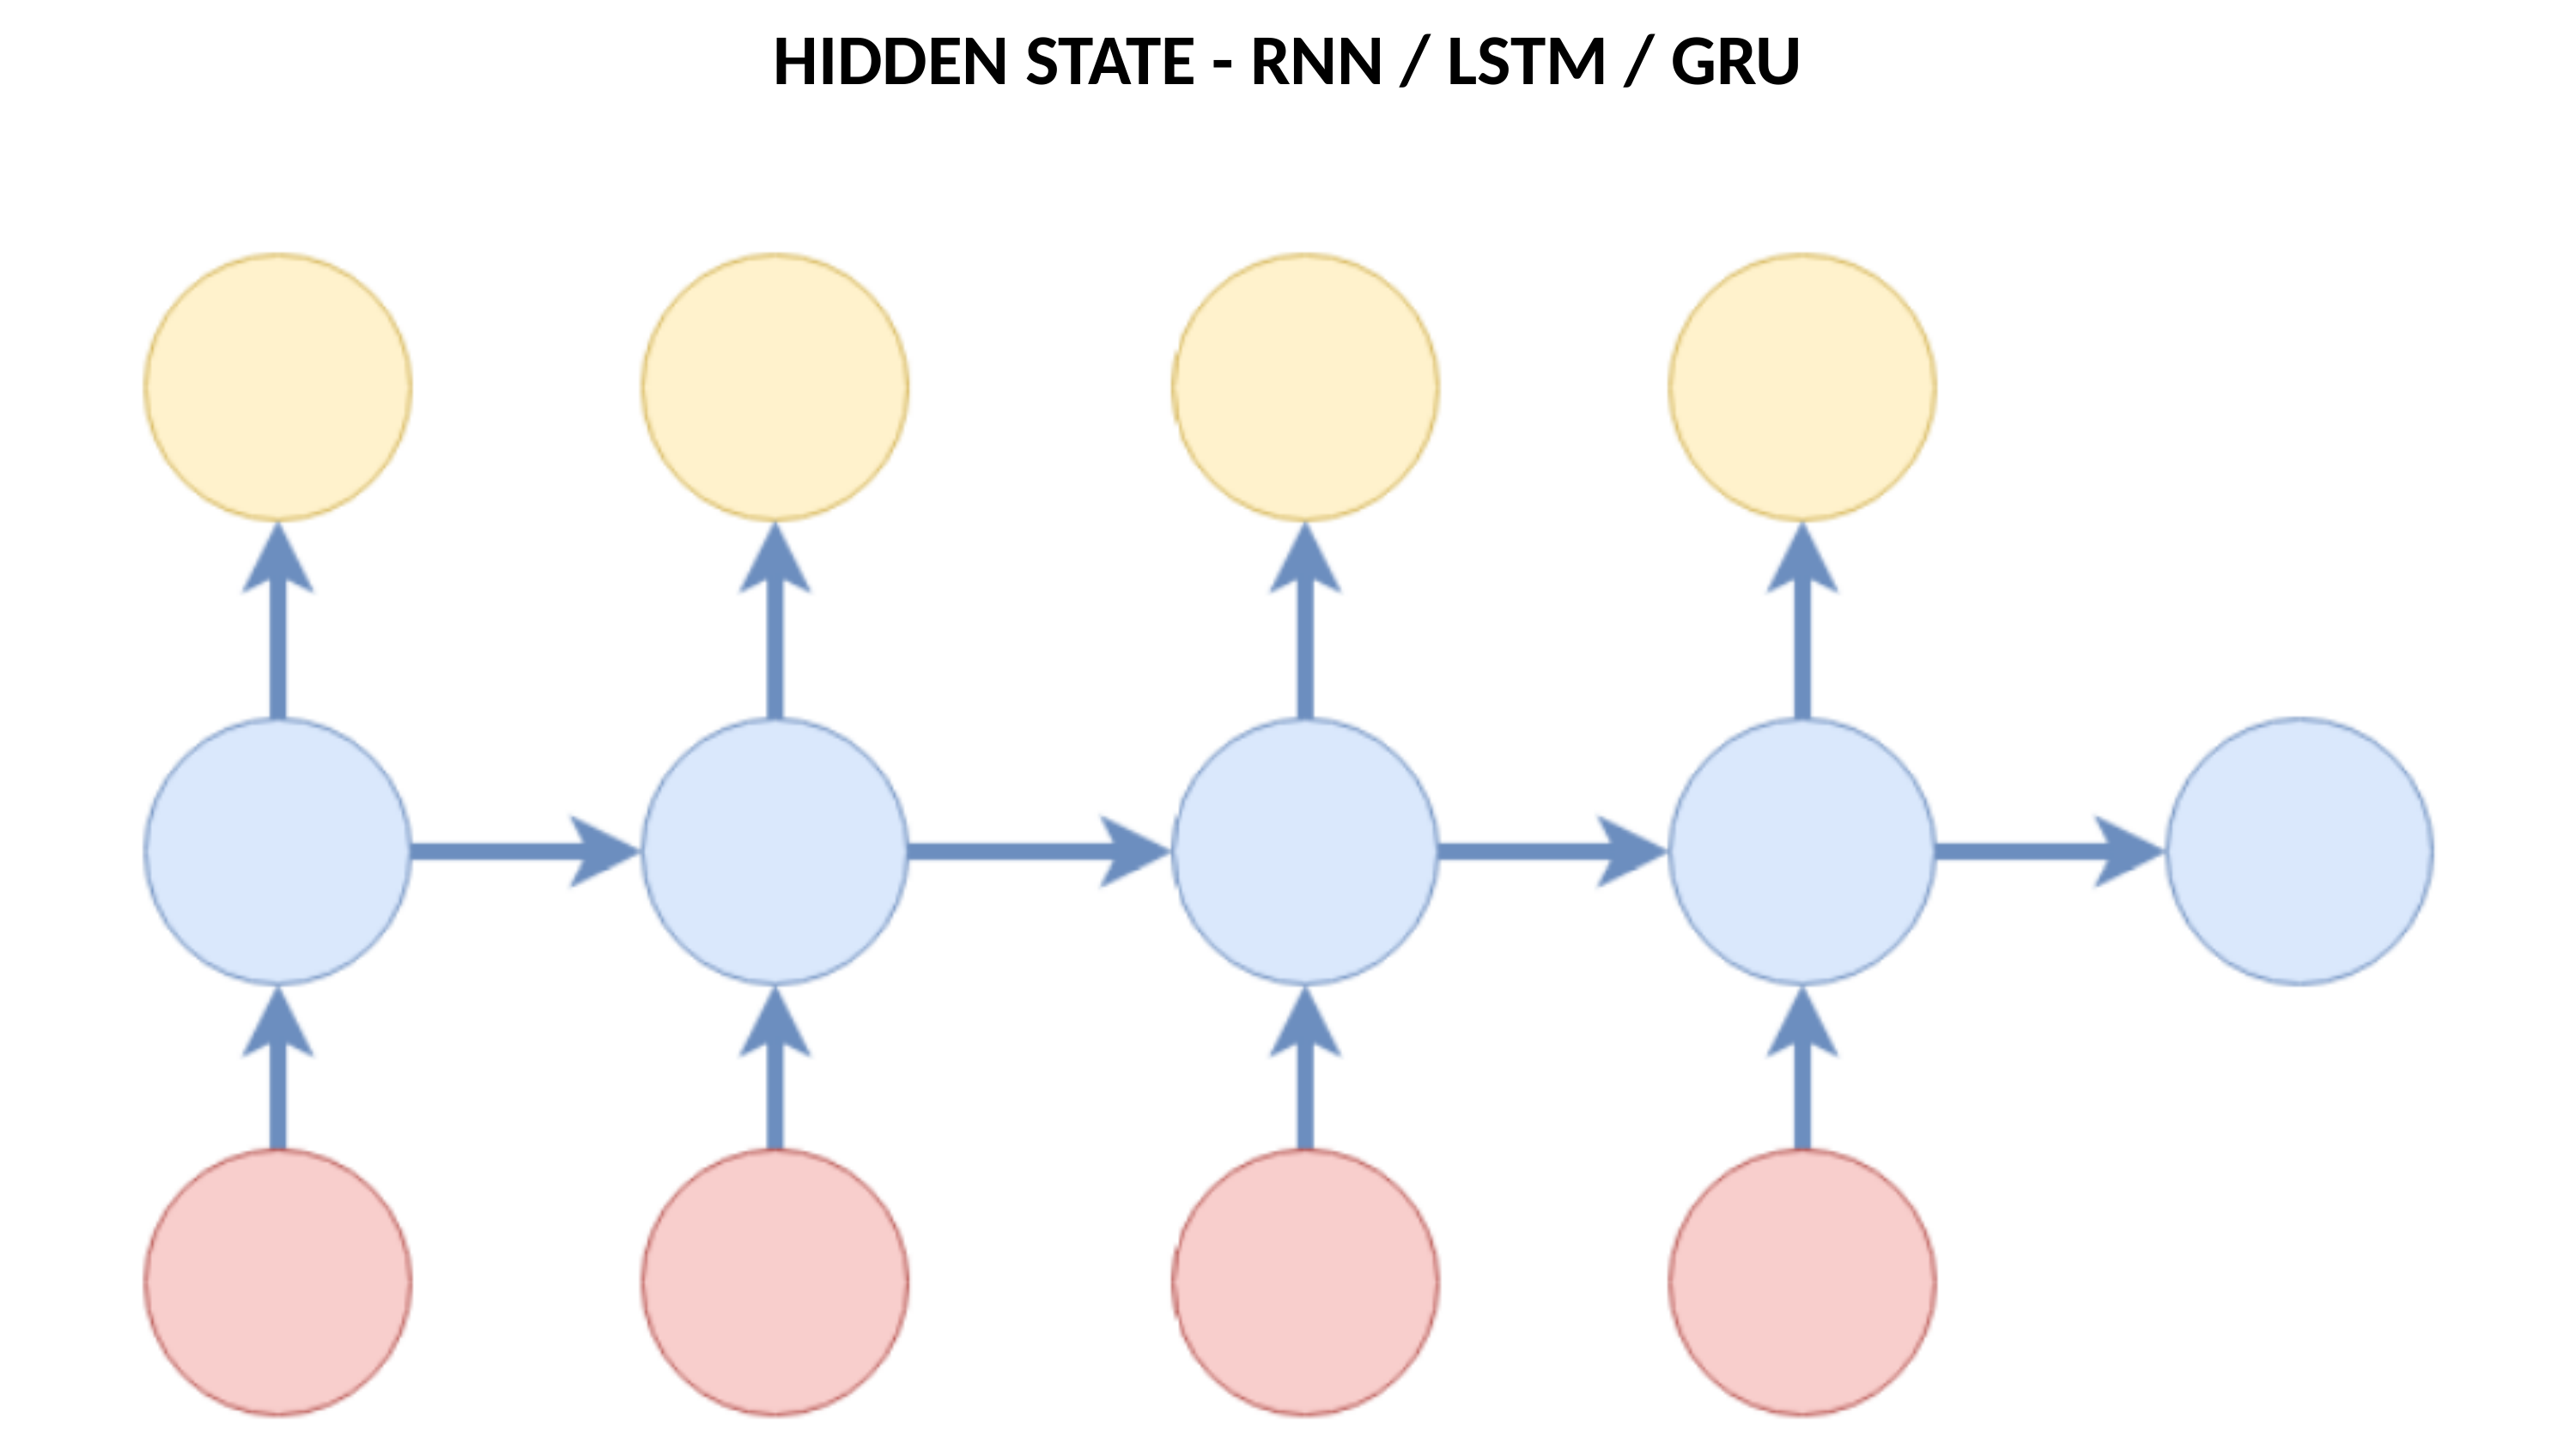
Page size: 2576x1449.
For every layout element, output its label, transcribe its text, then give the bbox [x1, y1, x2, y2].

picture [98, 213, 2478, 1449]
text_box HIDDEN STATE - RNN / LSTM / GRU [680, 0, 1896, 112]
